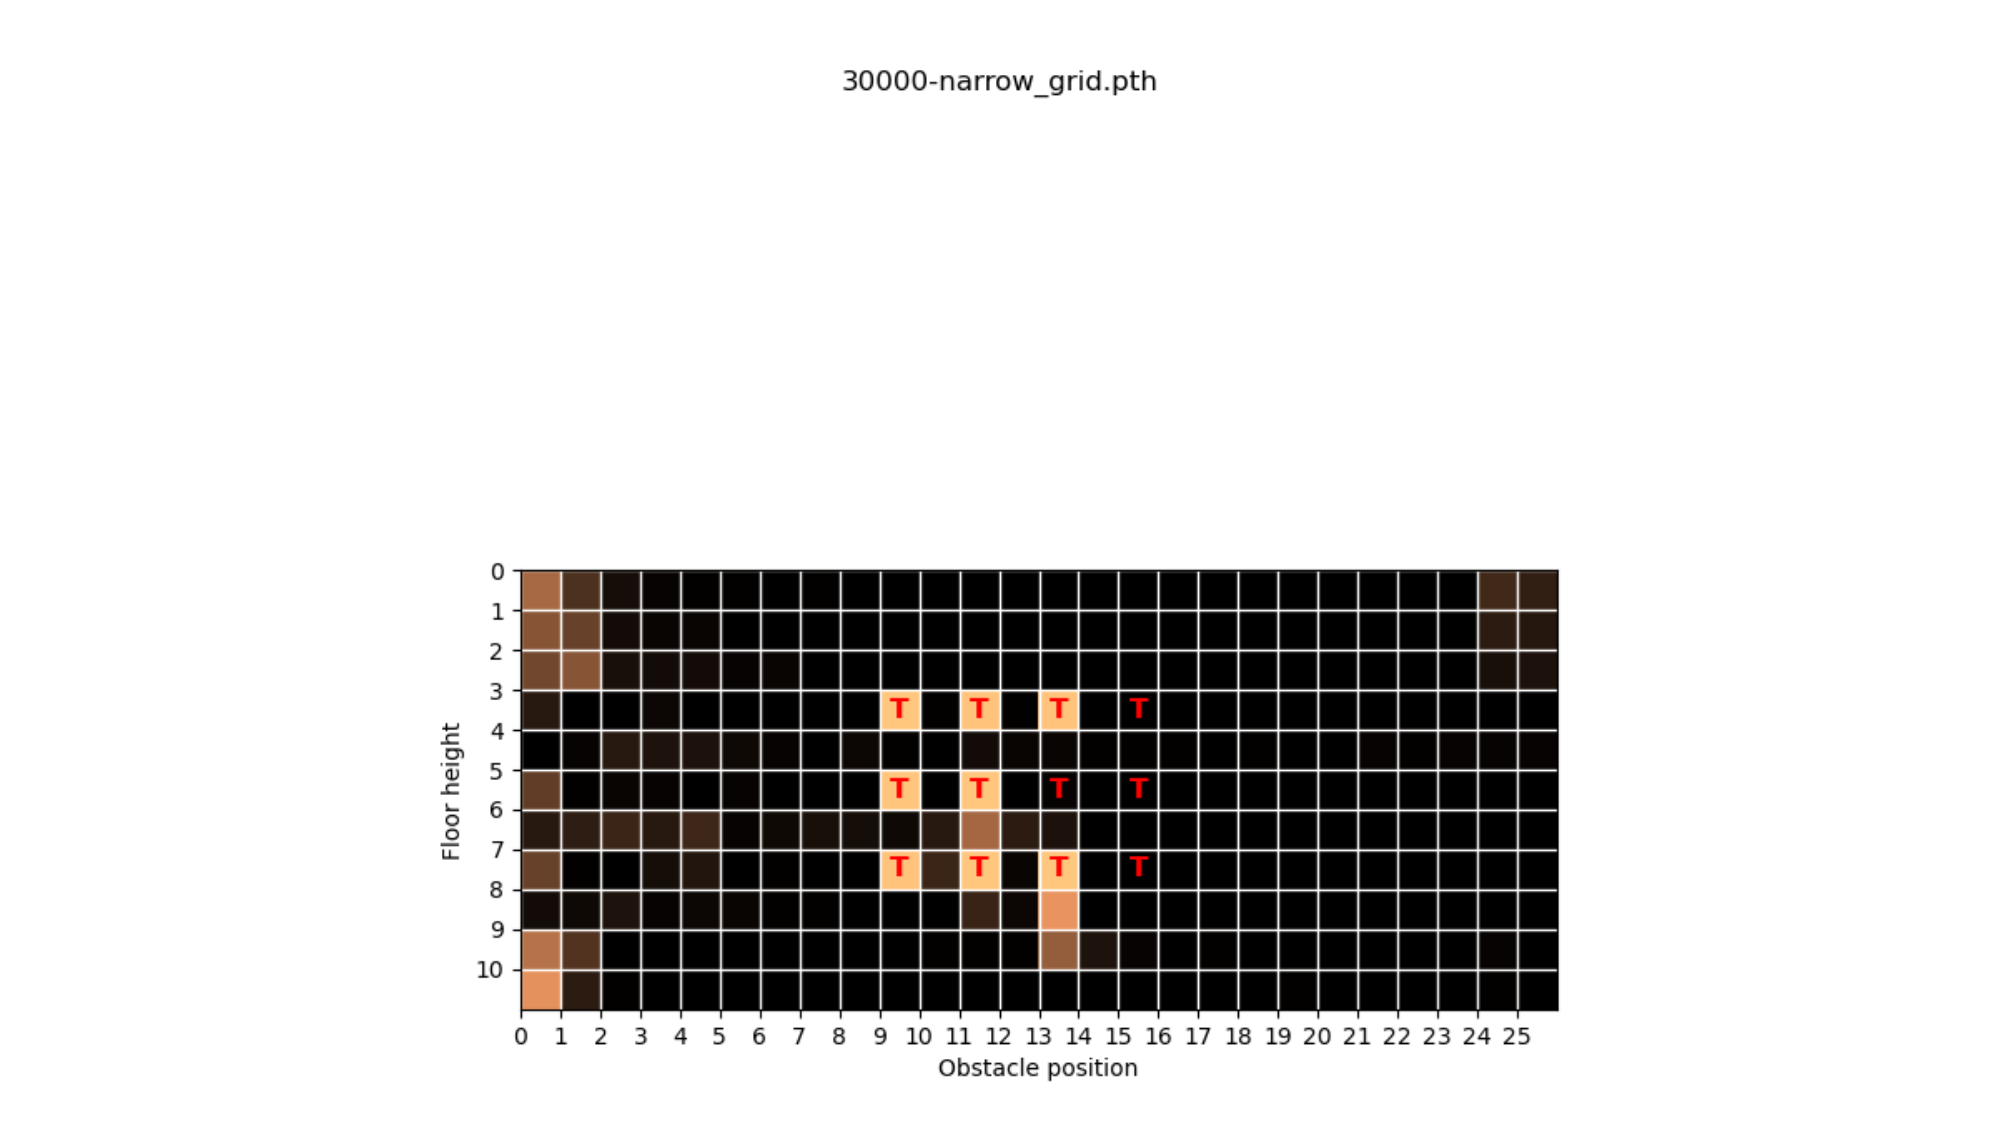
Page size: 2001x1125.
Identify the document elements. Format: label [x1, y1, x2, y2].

picture [425, 54, 1574, 1098]
